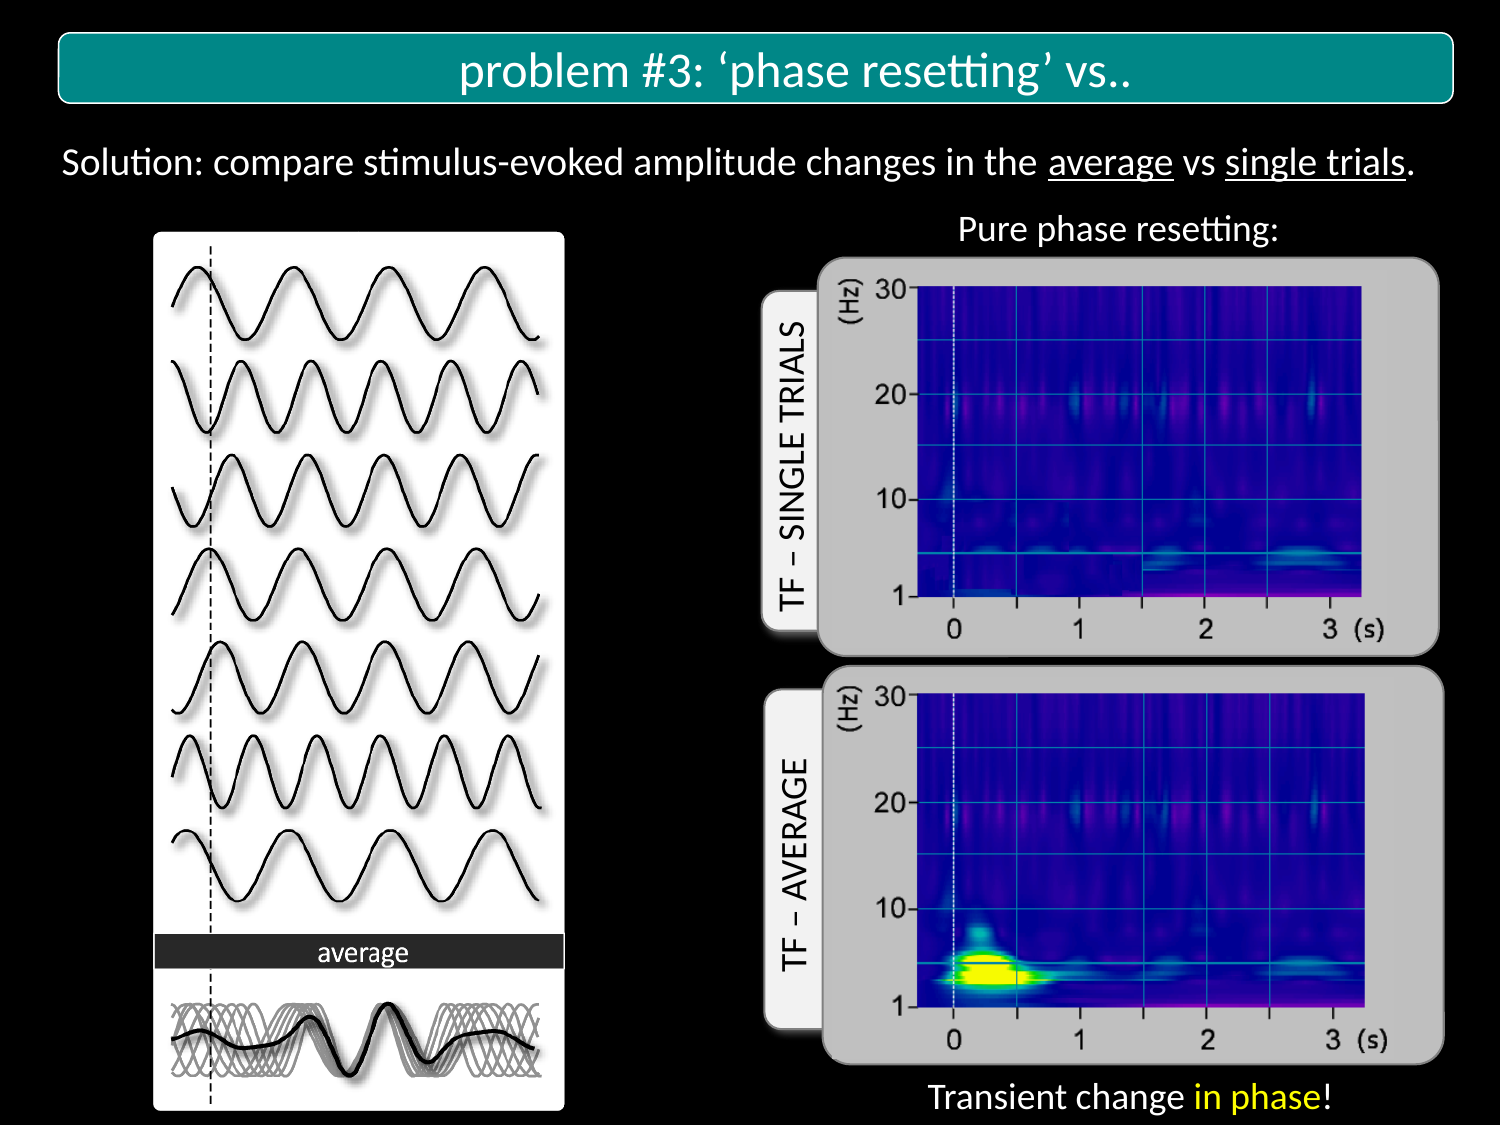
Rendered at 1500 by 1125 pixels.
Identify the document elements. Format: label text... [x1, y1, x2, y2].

text_box Solution: compare stimulus-evoked amplitude changes in the average vs single trials. [46, 128, 1477, 192]
text_box [1148, 32, 1454, 104]
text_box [758, 290, 826, 631]
picture [831, 269, 1387, 648]
text_box Pure phase resetting: [808, 197, 1430, 257]
text_box [822, 1038, 826, 1050]
text_box [58, 32, 437, 104]
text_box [761, 689, 826, 1030]
picture [140, 220, 574, 1120]
text_box Transient change in phase! [819, 1064, 1442, 1124]
text_box [823, 665, 1444, 1064]
text_box problem #3: ‘phase resetting’ vs.. [437, 31, 1148, 109]
text_box [817, 257, 1439, 656]
picture [831, 677, 1394, 1060]
